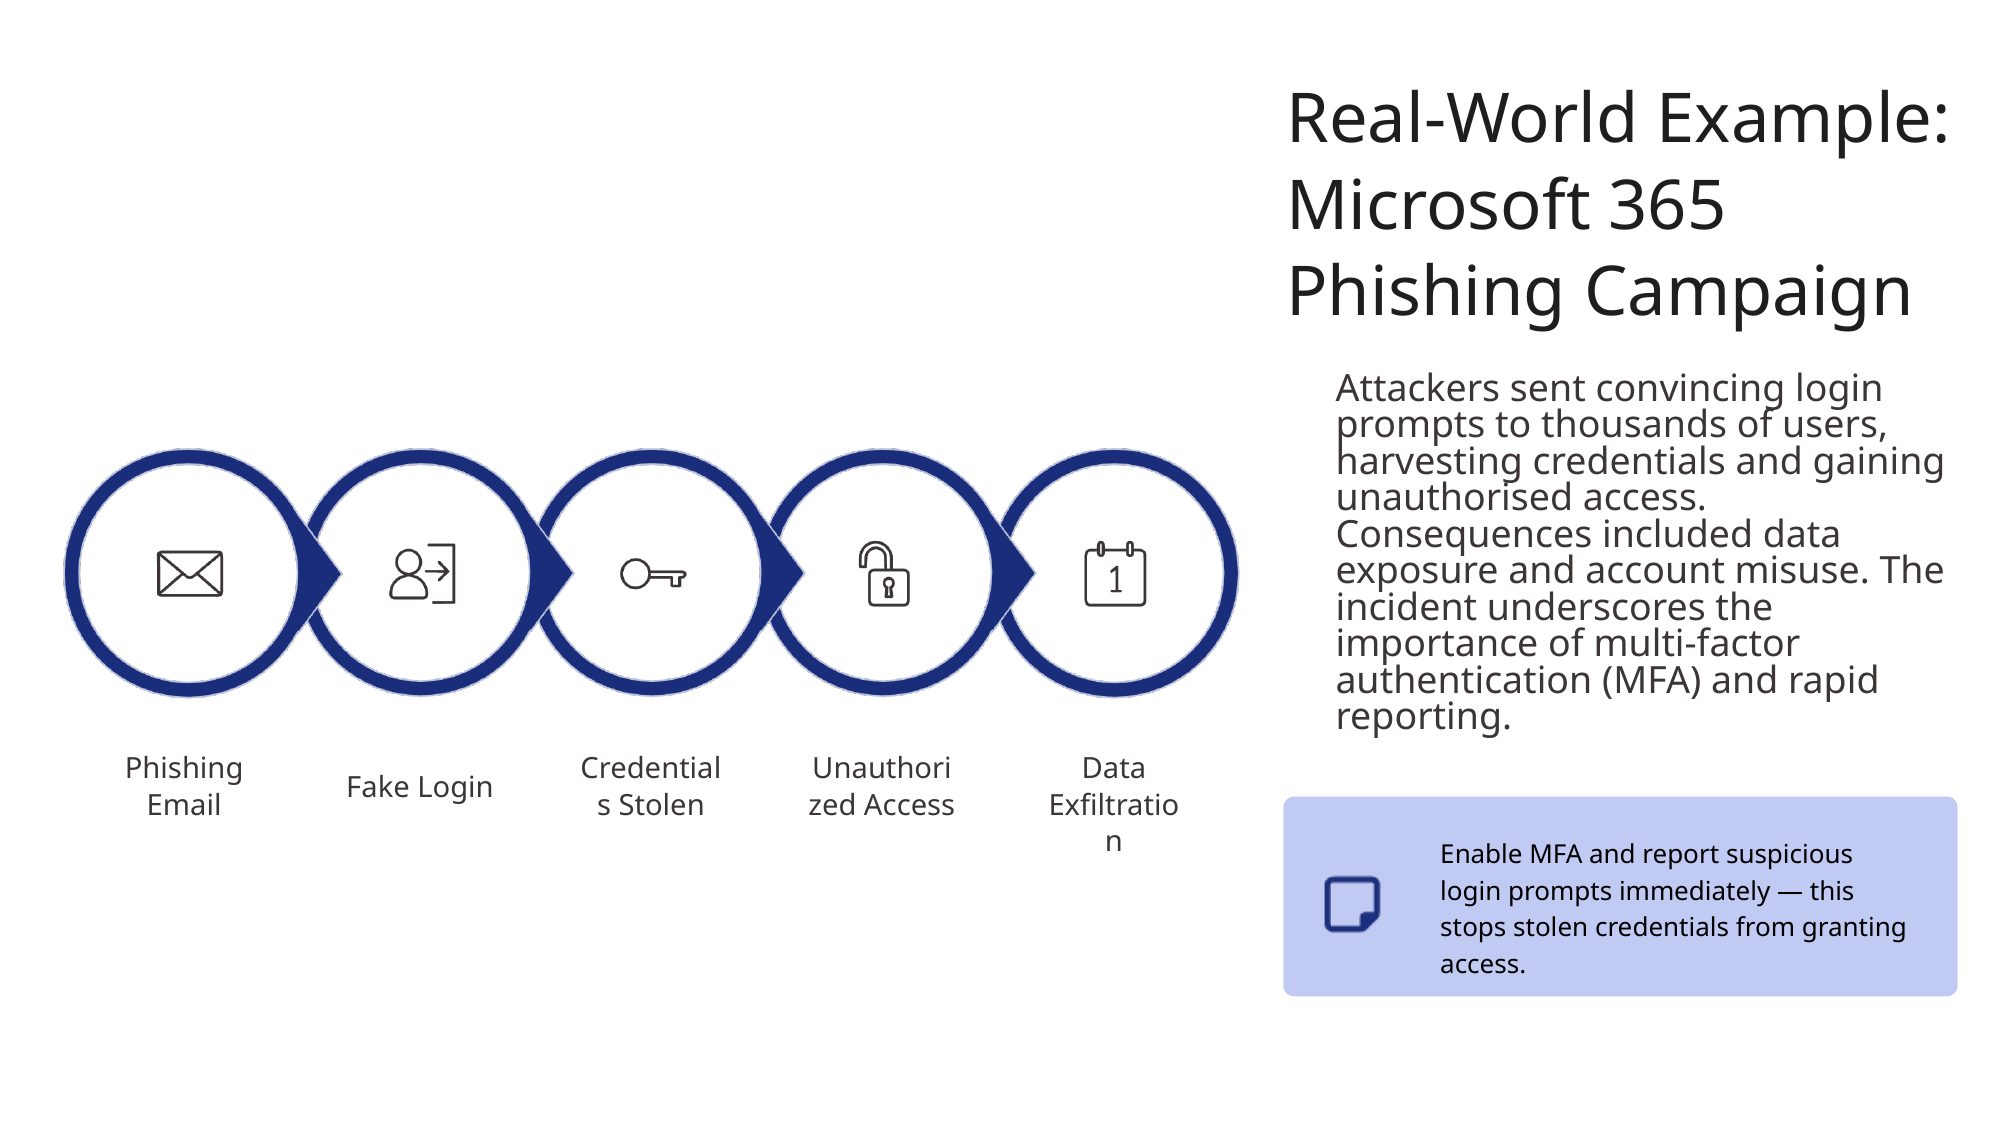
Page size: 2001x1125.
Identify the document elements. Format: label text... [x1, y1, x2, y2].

picture [40, 425, 1262, 884]
text_box Enable MFA and report suspicious login prompts immediately — this stops stolen credentials from granting access. [1440, 832, 1913, 965]
text_box Real-World Example: Microsoft 365 Phishing Campaign [1286, 69, 1961, 373]
picture [1313, 873, 1391, 936]
text_box Attackers sent convincing login prompts to thousands of users, harvesting credentials and gaining unauthorised access. Consequences included data exposure and account misuse. The incident underscores the importance of multi-factor authentication (MFA) and rapid reporting. [1335, 372, 1960, 749]
text_box [1283, 796, 1958, 997]
